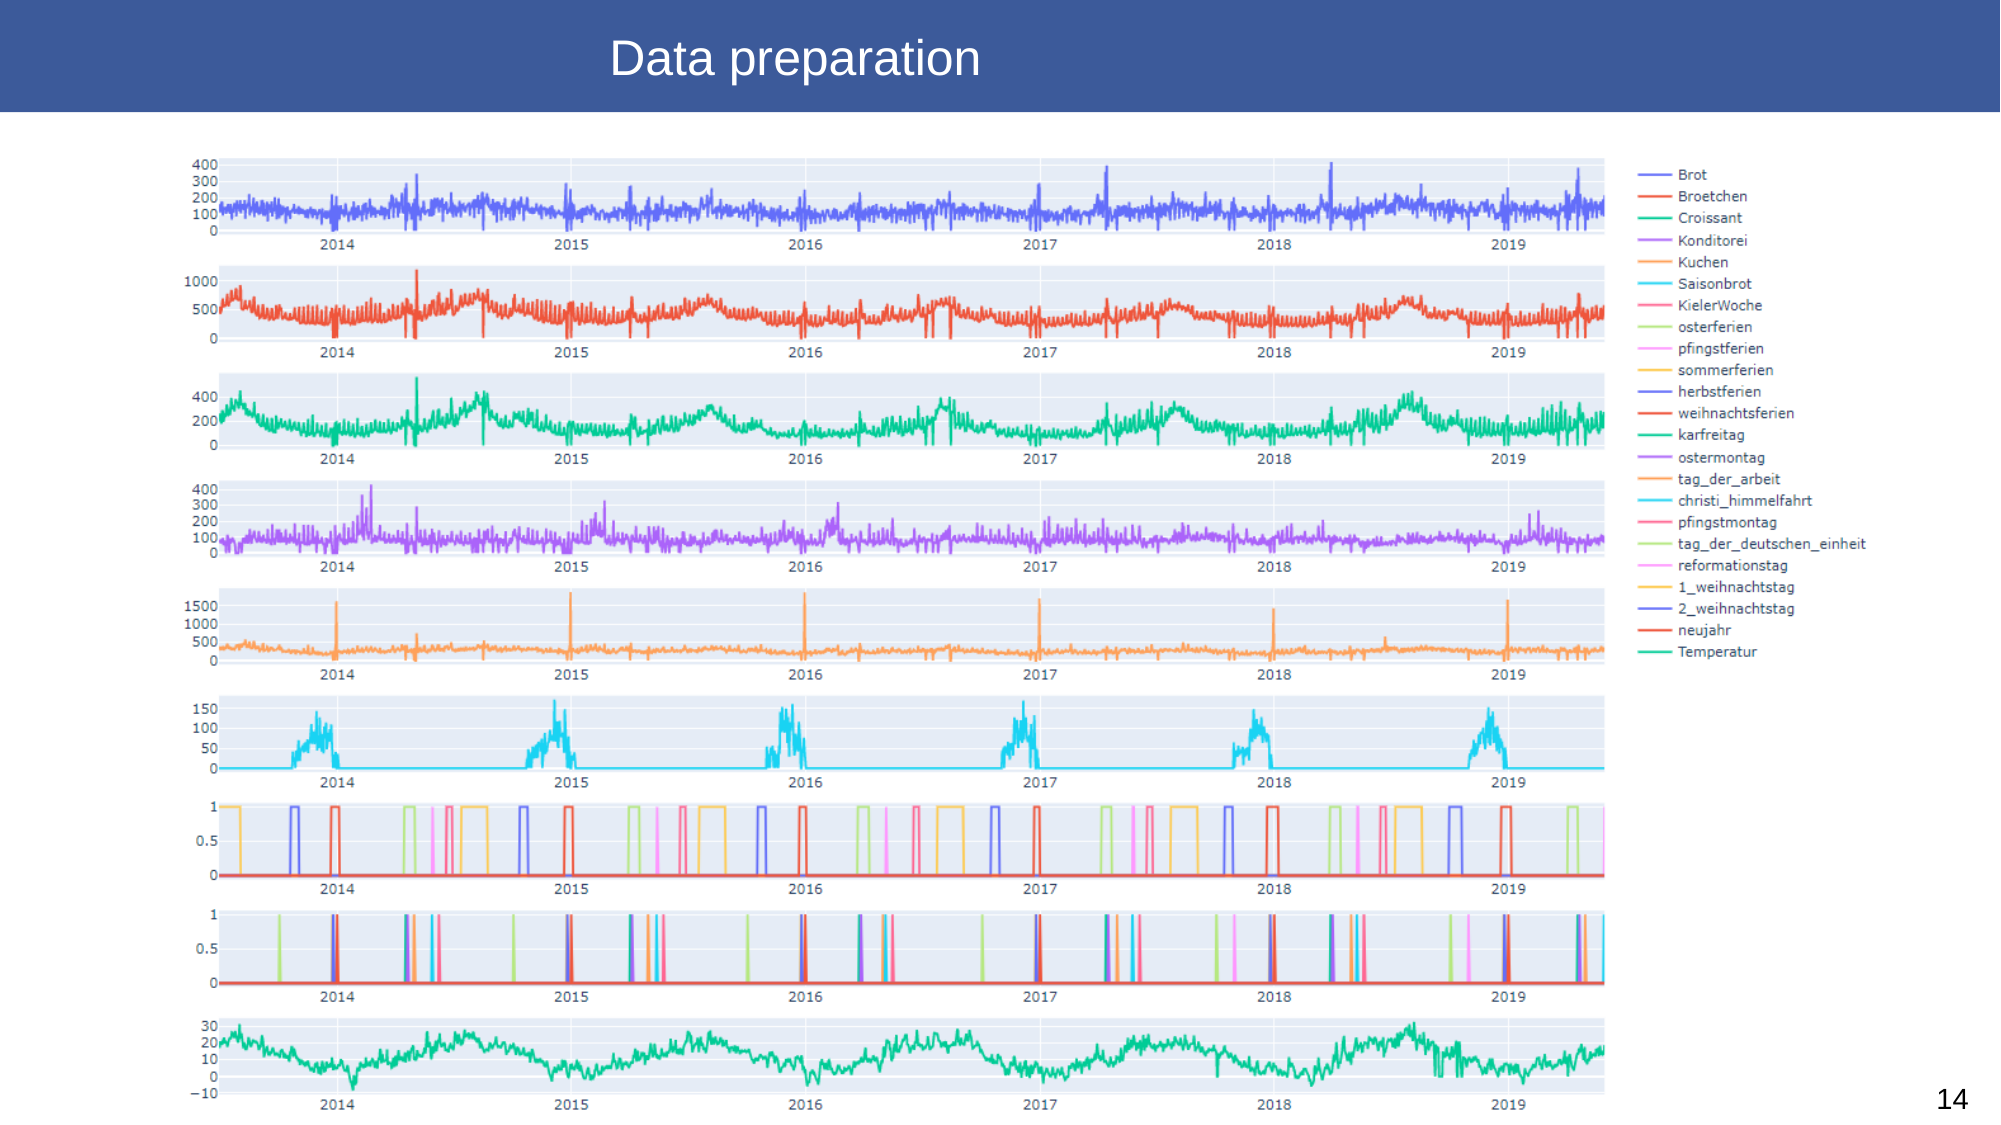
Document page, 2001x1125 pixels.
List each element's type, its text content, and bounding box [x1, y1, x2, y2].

slide_number 14 [1897, 1070, 2000, 1125]
title Data preparation [0, 0, 1592, 112]
picture [176, 119, 1876, 1125]
